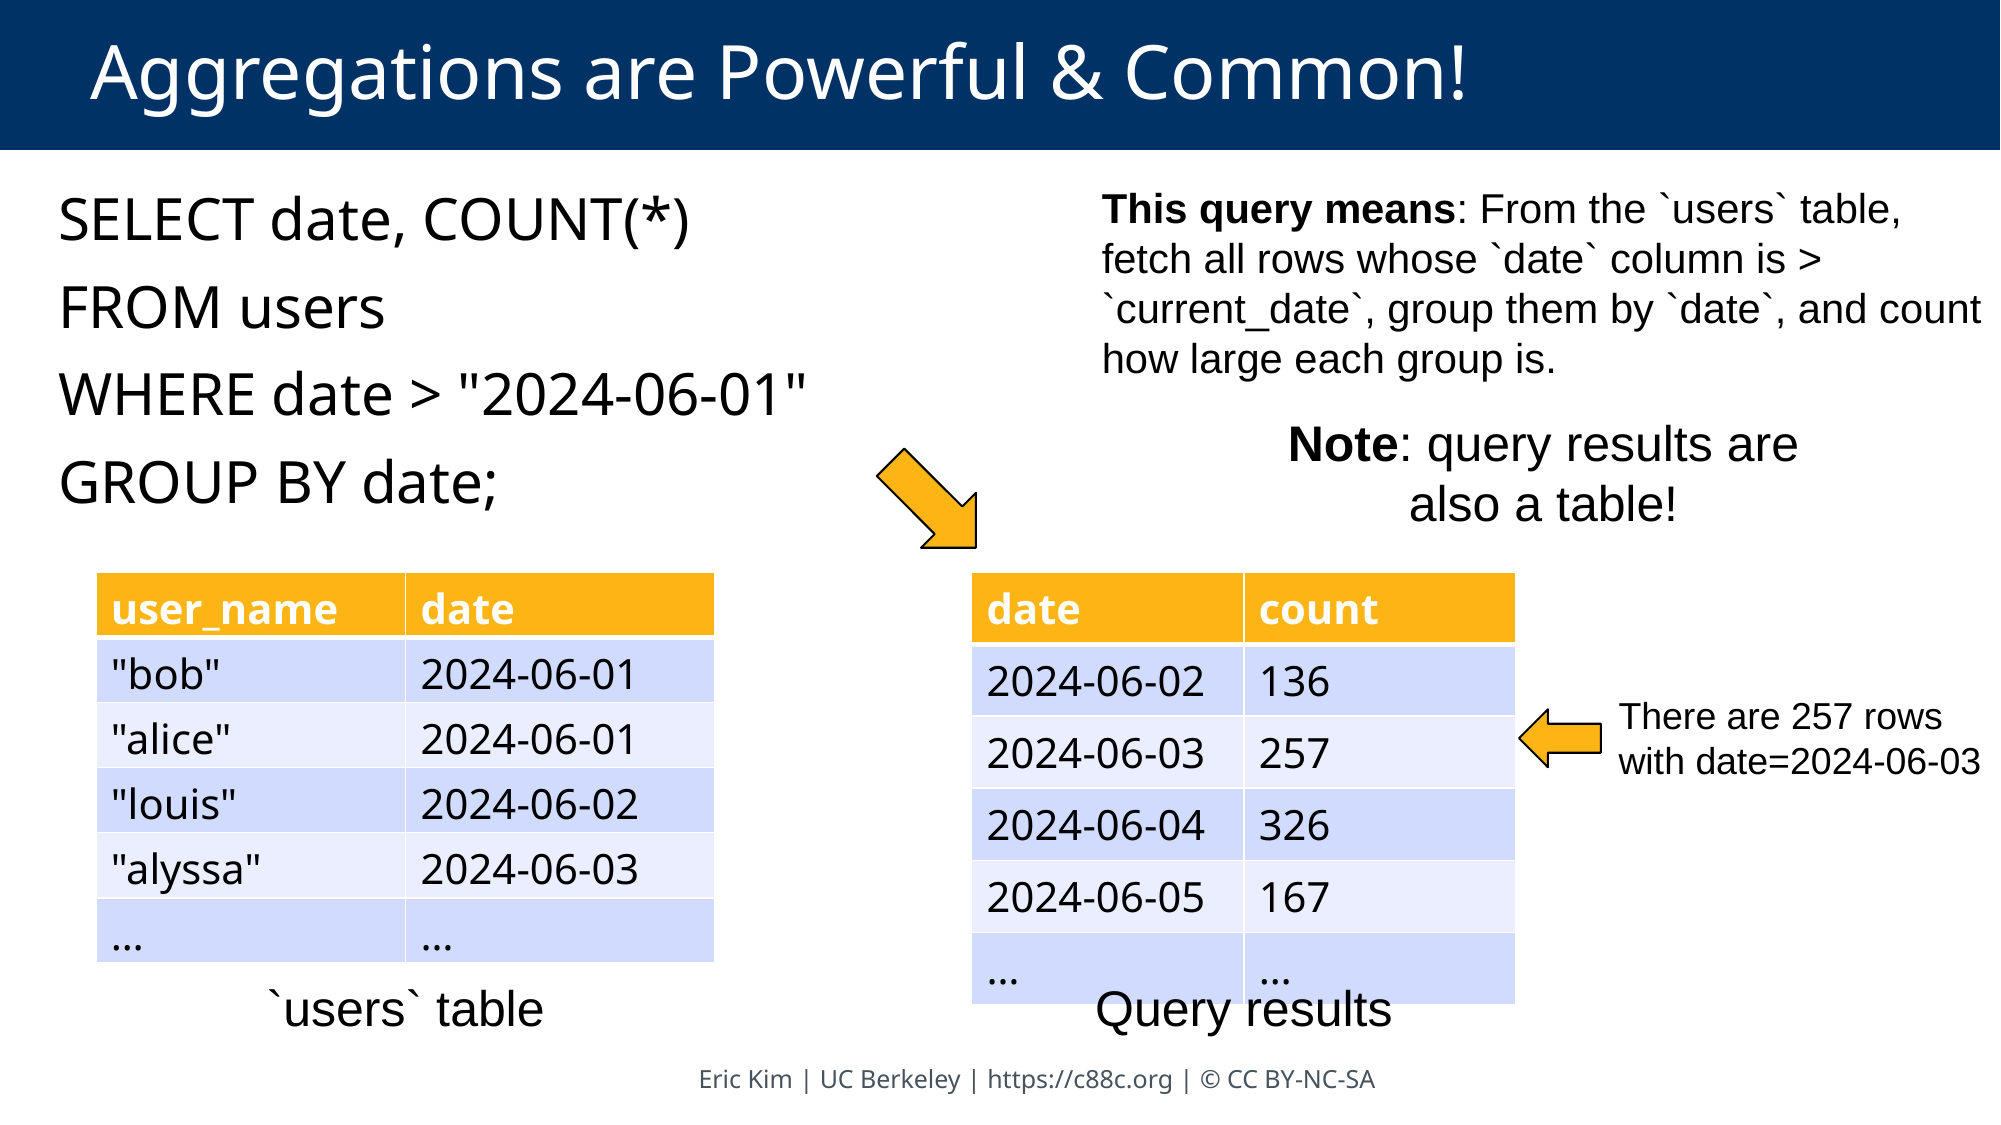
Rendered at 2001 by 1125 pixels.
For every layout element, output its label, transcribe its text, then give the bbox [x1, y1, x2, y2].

table_header date [406, 573, 714, 635]
table_cell 2024-06-03 [406, 833, 714, 897]
table_cell 136 [1245, 647, 1515, 715]
table_cell 2024-06-01 [406, 703, 714, 767]
table_header user_name [97, 573, 405, 635]
table_header date [972, 573, 1243, 642]
table_cell 2024-06-02 [972, 647, 1243, 715]
text_box `users` table [229, 969, 582, 1045]
footer Eric Kim | UC Berkeley | https://c88c.org | © CC BY-NC-SA [662, 1055, 1413, 1106]
table_cell … [972, 933, 1243, 1004]
table_header count [1245, 573, 1515, 642]
table_cell 2024-06-01 [406, 640, 714, 702]
text_box [876, 448, 976, 548]
list SELECT date, COUNT(*) FROM users WHERE date > "2024-06-01" GROUP BY date; [42, 174, 1884, 1038]
table_cell "louis" [97, 768, 405, 832]
text_box There are 257 rows with date=2024-06-03 [1603, 685, 2000, 790]
table_cell 2024-06-03 [972, 717, 1243, 787]
table_cell 2024-06-02 [406, 768, 714, 832]
table_cell 326 [1245, 789, 1515, 860]
table_cell "alyssa" [97, 833, 405, 897]
table_cell 2024-06-04 [972, 789, 1243, 860]
text_box Query results [1067, 969, 1420, 1045]
table_cell … [1245, 933, 1515, 1004]
text_box [1519, 709, 1601, 768]
table_cell "alice" [97, 703, 405, 767]
table_cell 2024-06-05 [972, 861, 1243, 932]
text_box Note: query results are also a table! [1257, 404, 1830, 540]
table_cell … [97, 899, 405, 962]
table_cell … [406, 899, 714, 962]
table_cell 167 [1245, 861, 1515, 932]
title Aggregations are Powerful & Common! [0, 0, 2000, 152]
text_box This query means: From the `users` table, fetch all rows whose `date` column is > `current_date`, group them by `date`, and count how large each group is. [1087, 174, 2000, 390]
table_cell 257 [1245, 717, 1515, 787]
table_cell "bob" [97, 640, 405, 702]
